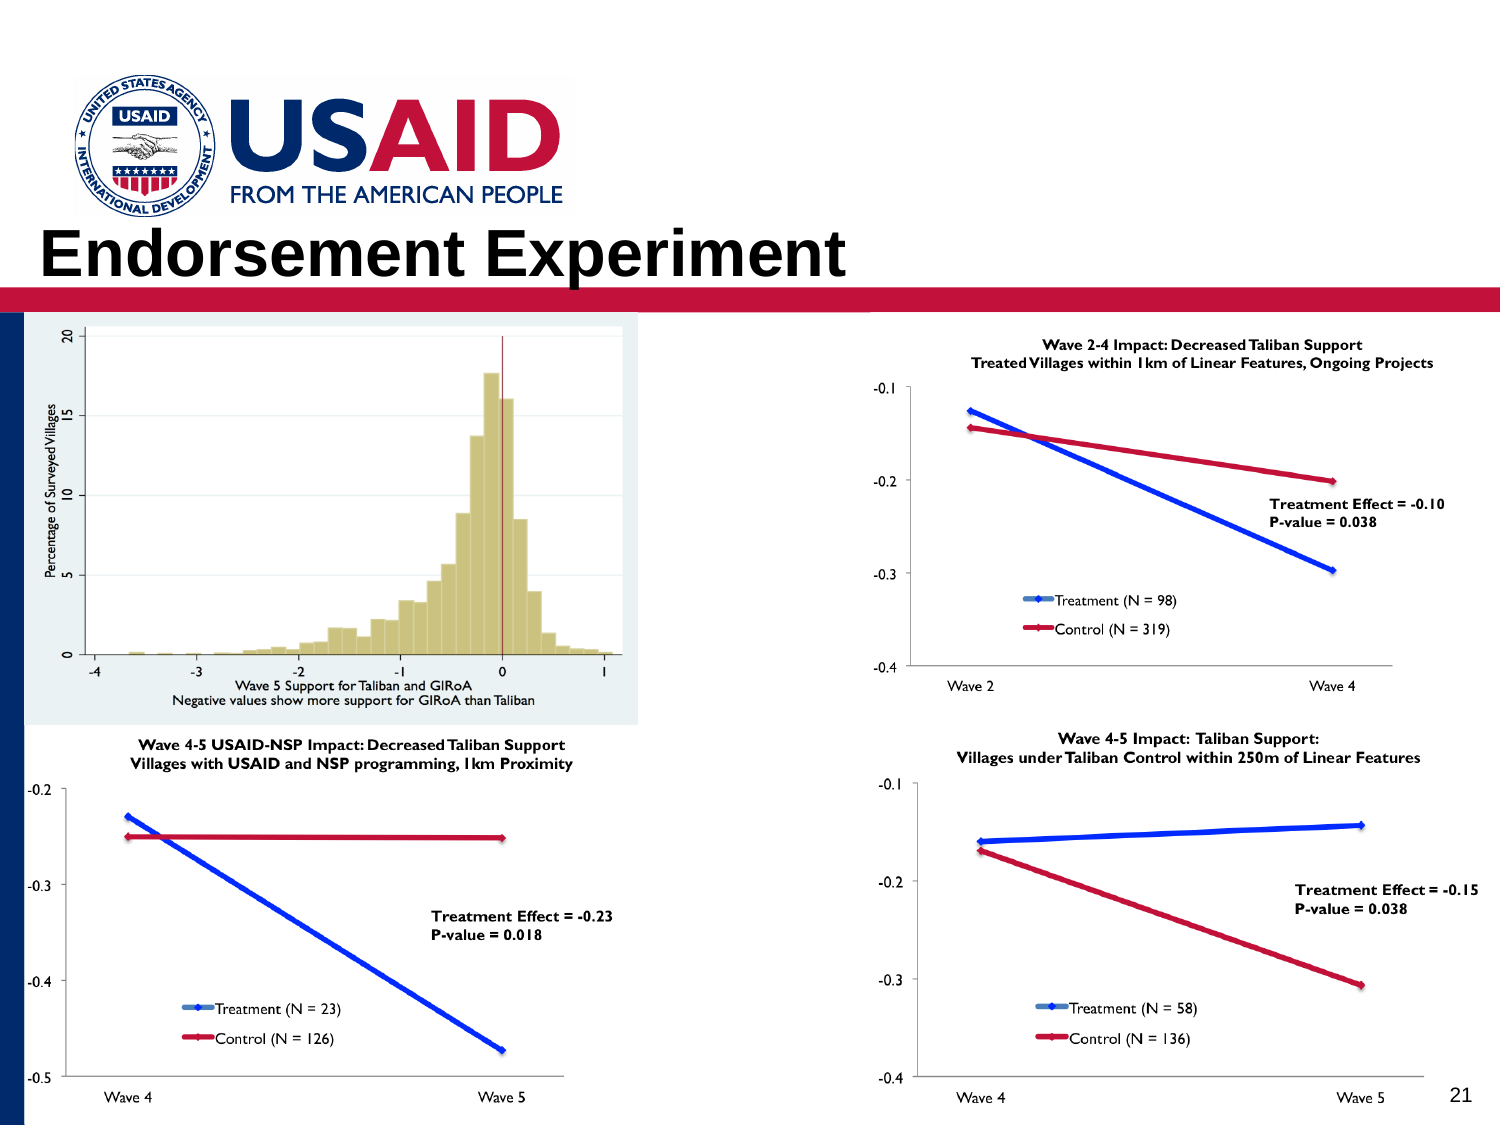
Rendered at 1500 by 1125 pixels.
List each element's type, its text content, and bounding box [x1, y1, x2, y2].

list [24, 312, 638, 726]
picture [24, 711, 676, 1125]
title Endorsement Experiment [24, 212, 976, 288]
picture [74, 75, 575, 212]
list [874, 704, 1500, 1125]
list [870, 312, 1500, 706]
